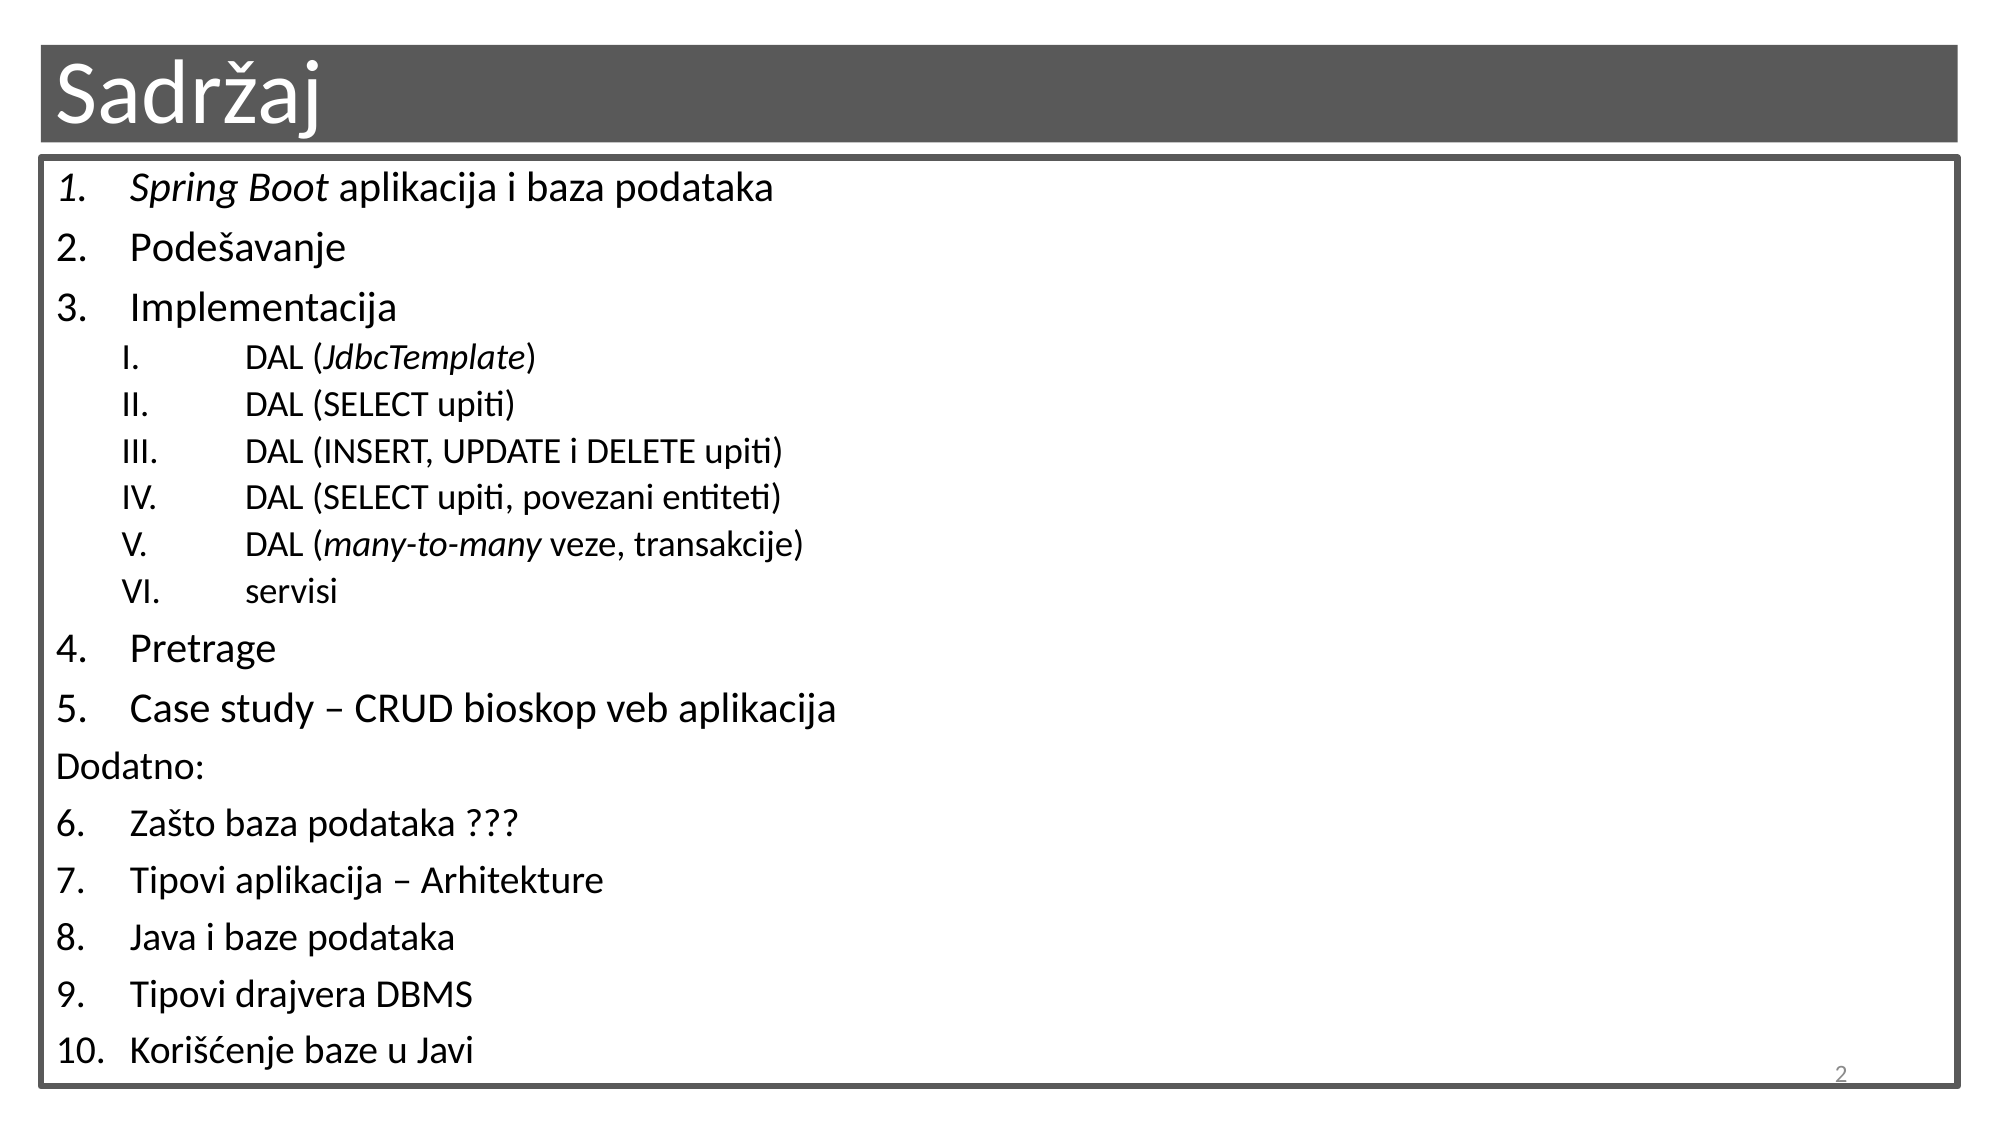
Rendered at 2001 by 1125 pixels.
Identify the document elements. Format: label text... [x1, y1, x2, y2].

title Sadržaj [40, 44, 1958, 143]
slide_number 2 [1412, 1042, 1863, 1103]
list Spring Boot aplikacija i baza podataka Podešavanje Implementacija DAL (JdbcTemplate) DAL (SELECT upiti) DAL (INSERT, UPDATE i DELETE upiti) DAL (SELECT upiti, povezani entiteti) DAL (many-to-many veze, transakcije) servisi Pretrage Case study – CRUD bioskop veb aplikacija Dodatno: Zašto baza podataka ??? Tipovi aplikacija – Arhitekture Java i baze podataka Tipovi drajvera DBMS Korišćenje baze u Javi [40, 157, 1958, 1087]
